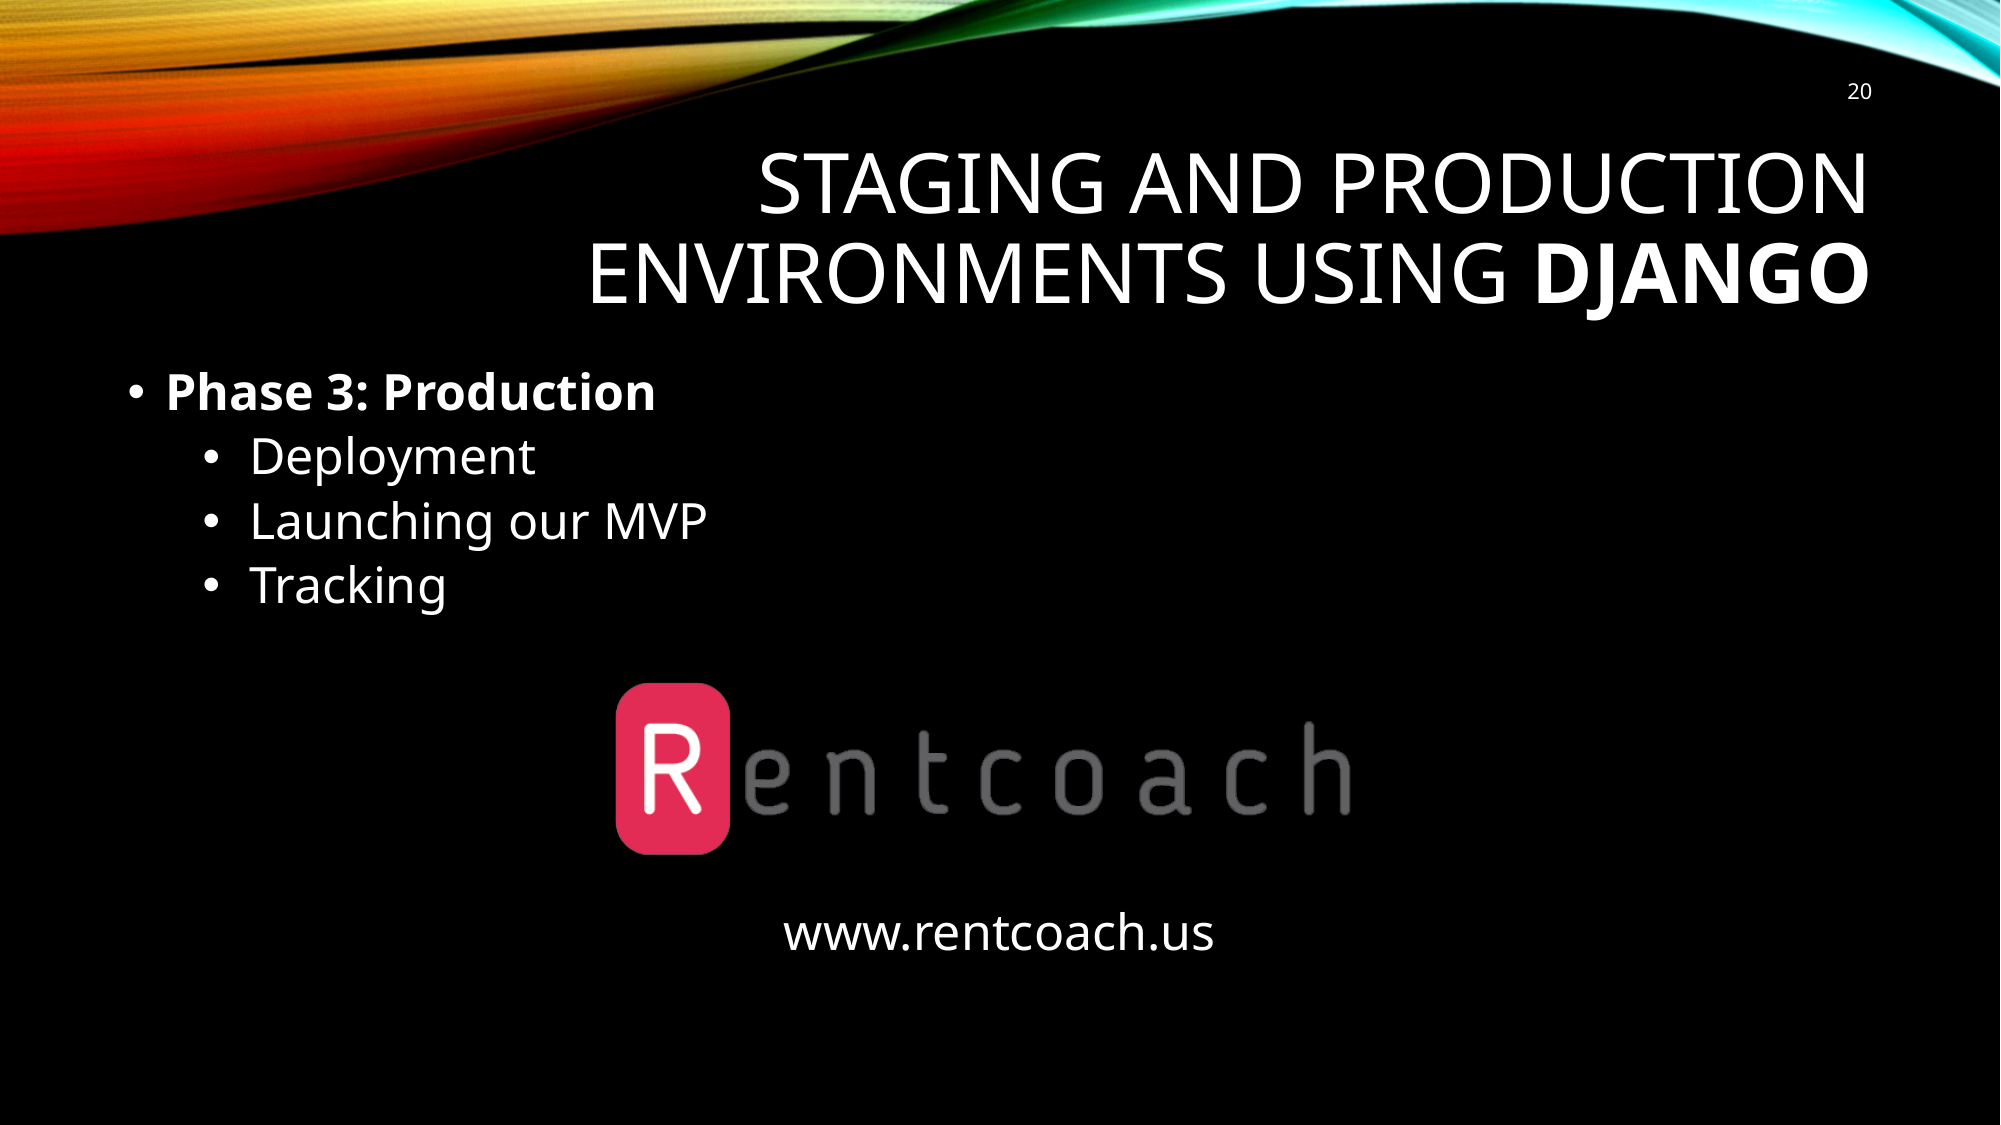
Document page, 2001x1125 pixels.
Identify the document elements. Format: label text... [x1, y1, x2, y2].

picture [437, 665, 1563, 871]
slide_number 20 [1437, 62, 1888, 123]
list Phase 3: Production Deployment Launching our MVP Tracking [112, 360, 1888, 1021]
picture [0, 0, 2000, 237]
text_box www.rentcoach.us [769, 893, 1231, 968]
title Staging and Production Environments using Django [474, 125, 1888, 338]
